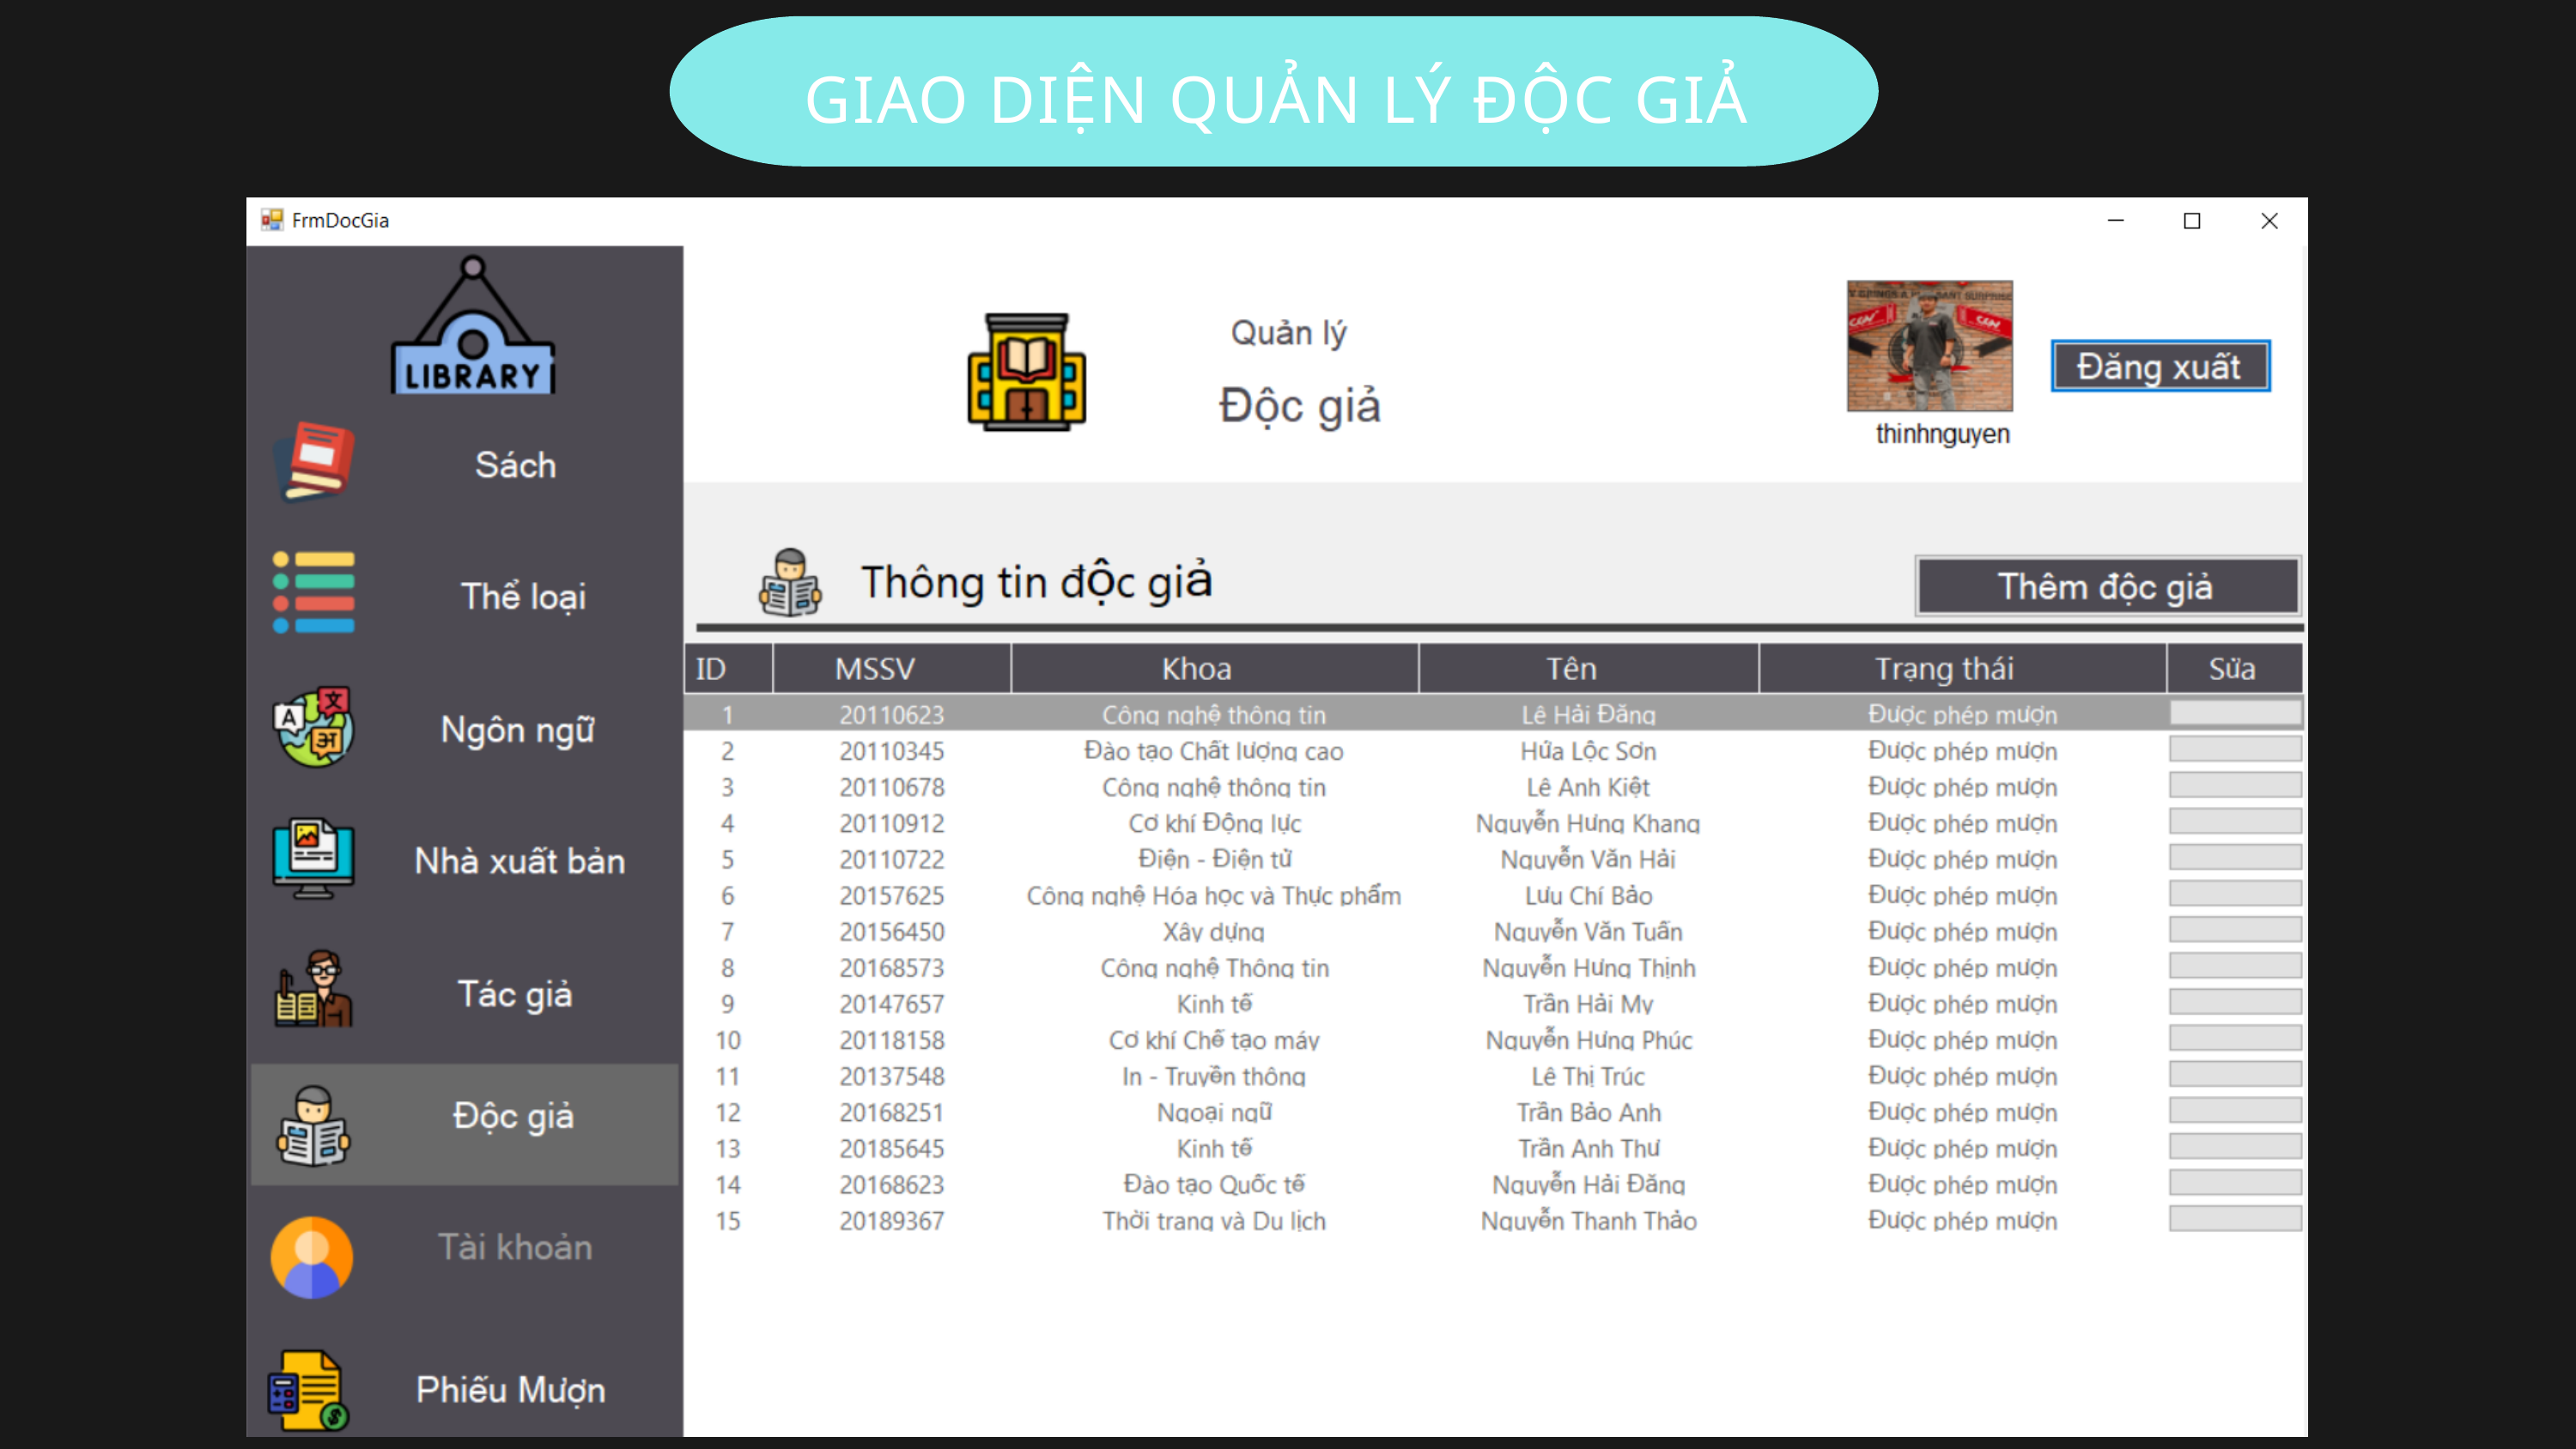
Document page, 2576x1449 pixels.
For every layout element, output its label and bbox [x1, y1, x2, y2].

text_box [669, 15, 1879, 167]
picture [246, 197, 2308, 1438]
